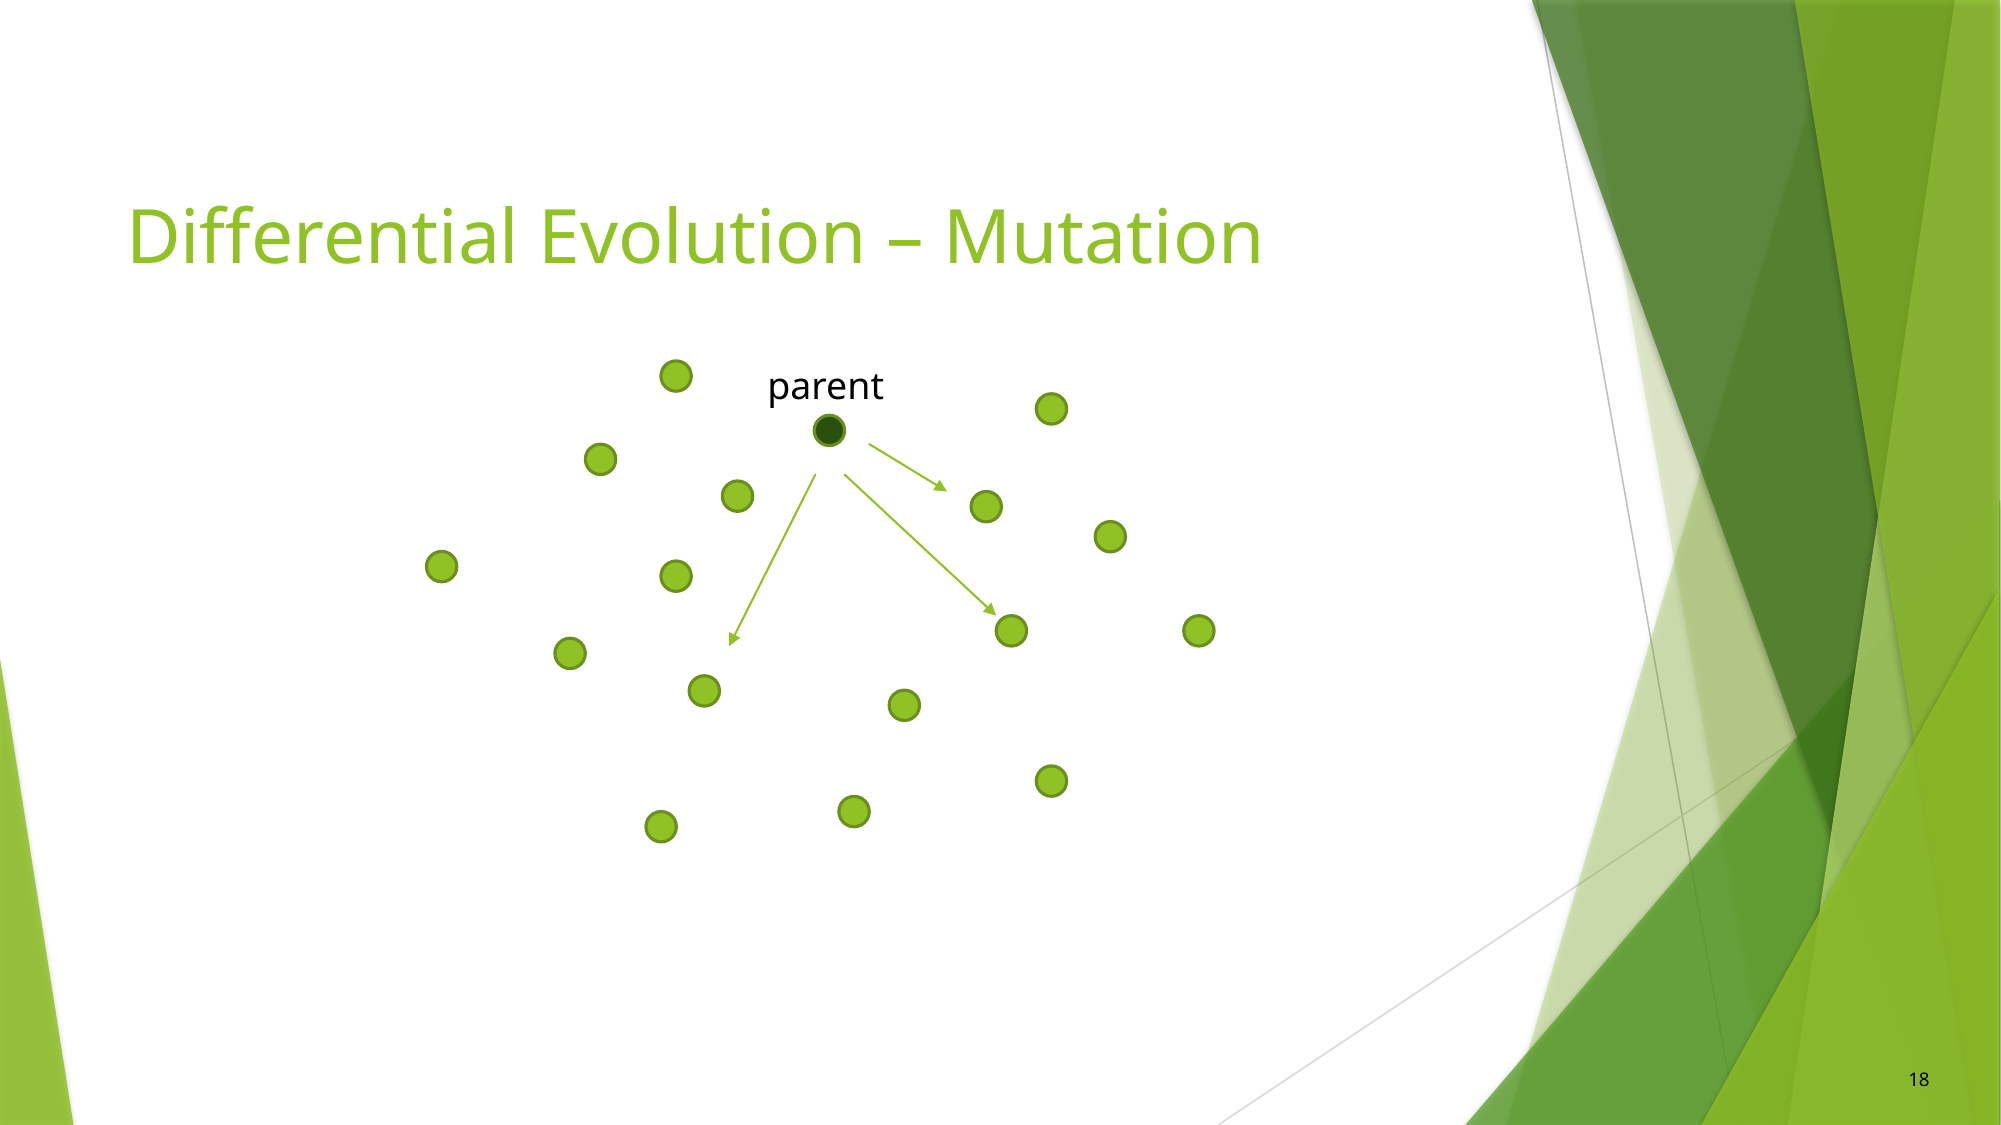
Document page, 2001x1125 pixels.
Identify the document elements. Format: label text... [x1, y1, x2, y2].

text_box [728, 473, 816, 647]
text_box [553, 636, 587, 671]
text_box [659, 359, 693, 393]
text_box [583, 442, 618, 477]
text_box [887, 688, 922, 723]
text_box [868, 443, 948, 473]
text_box [1182, 614, 1216, 648]
text_box [1034, 392, 1069, 426]
text_box [659, 559, 693, 593]
text_box parent [752, 354, 900, 415]
slide_number 18 [1832, 1050, 1945, 1111]
text_box [424, 549, 459, 584]
title Differential Evolution – Mutation [111, 181, 1522, 398]
text_box [644, 809, 678, 844]
text_box [837, 794, 871, 829]
text_box [1093, 519, 1128, 554]
text_box [687, 674, 722, 708]
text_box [844, 474, 997, 617]
text_box [1034, 764, 1069, 798]
text_box [994, 614, 1029, 648]
text_box [812, 415, 847, 448]
